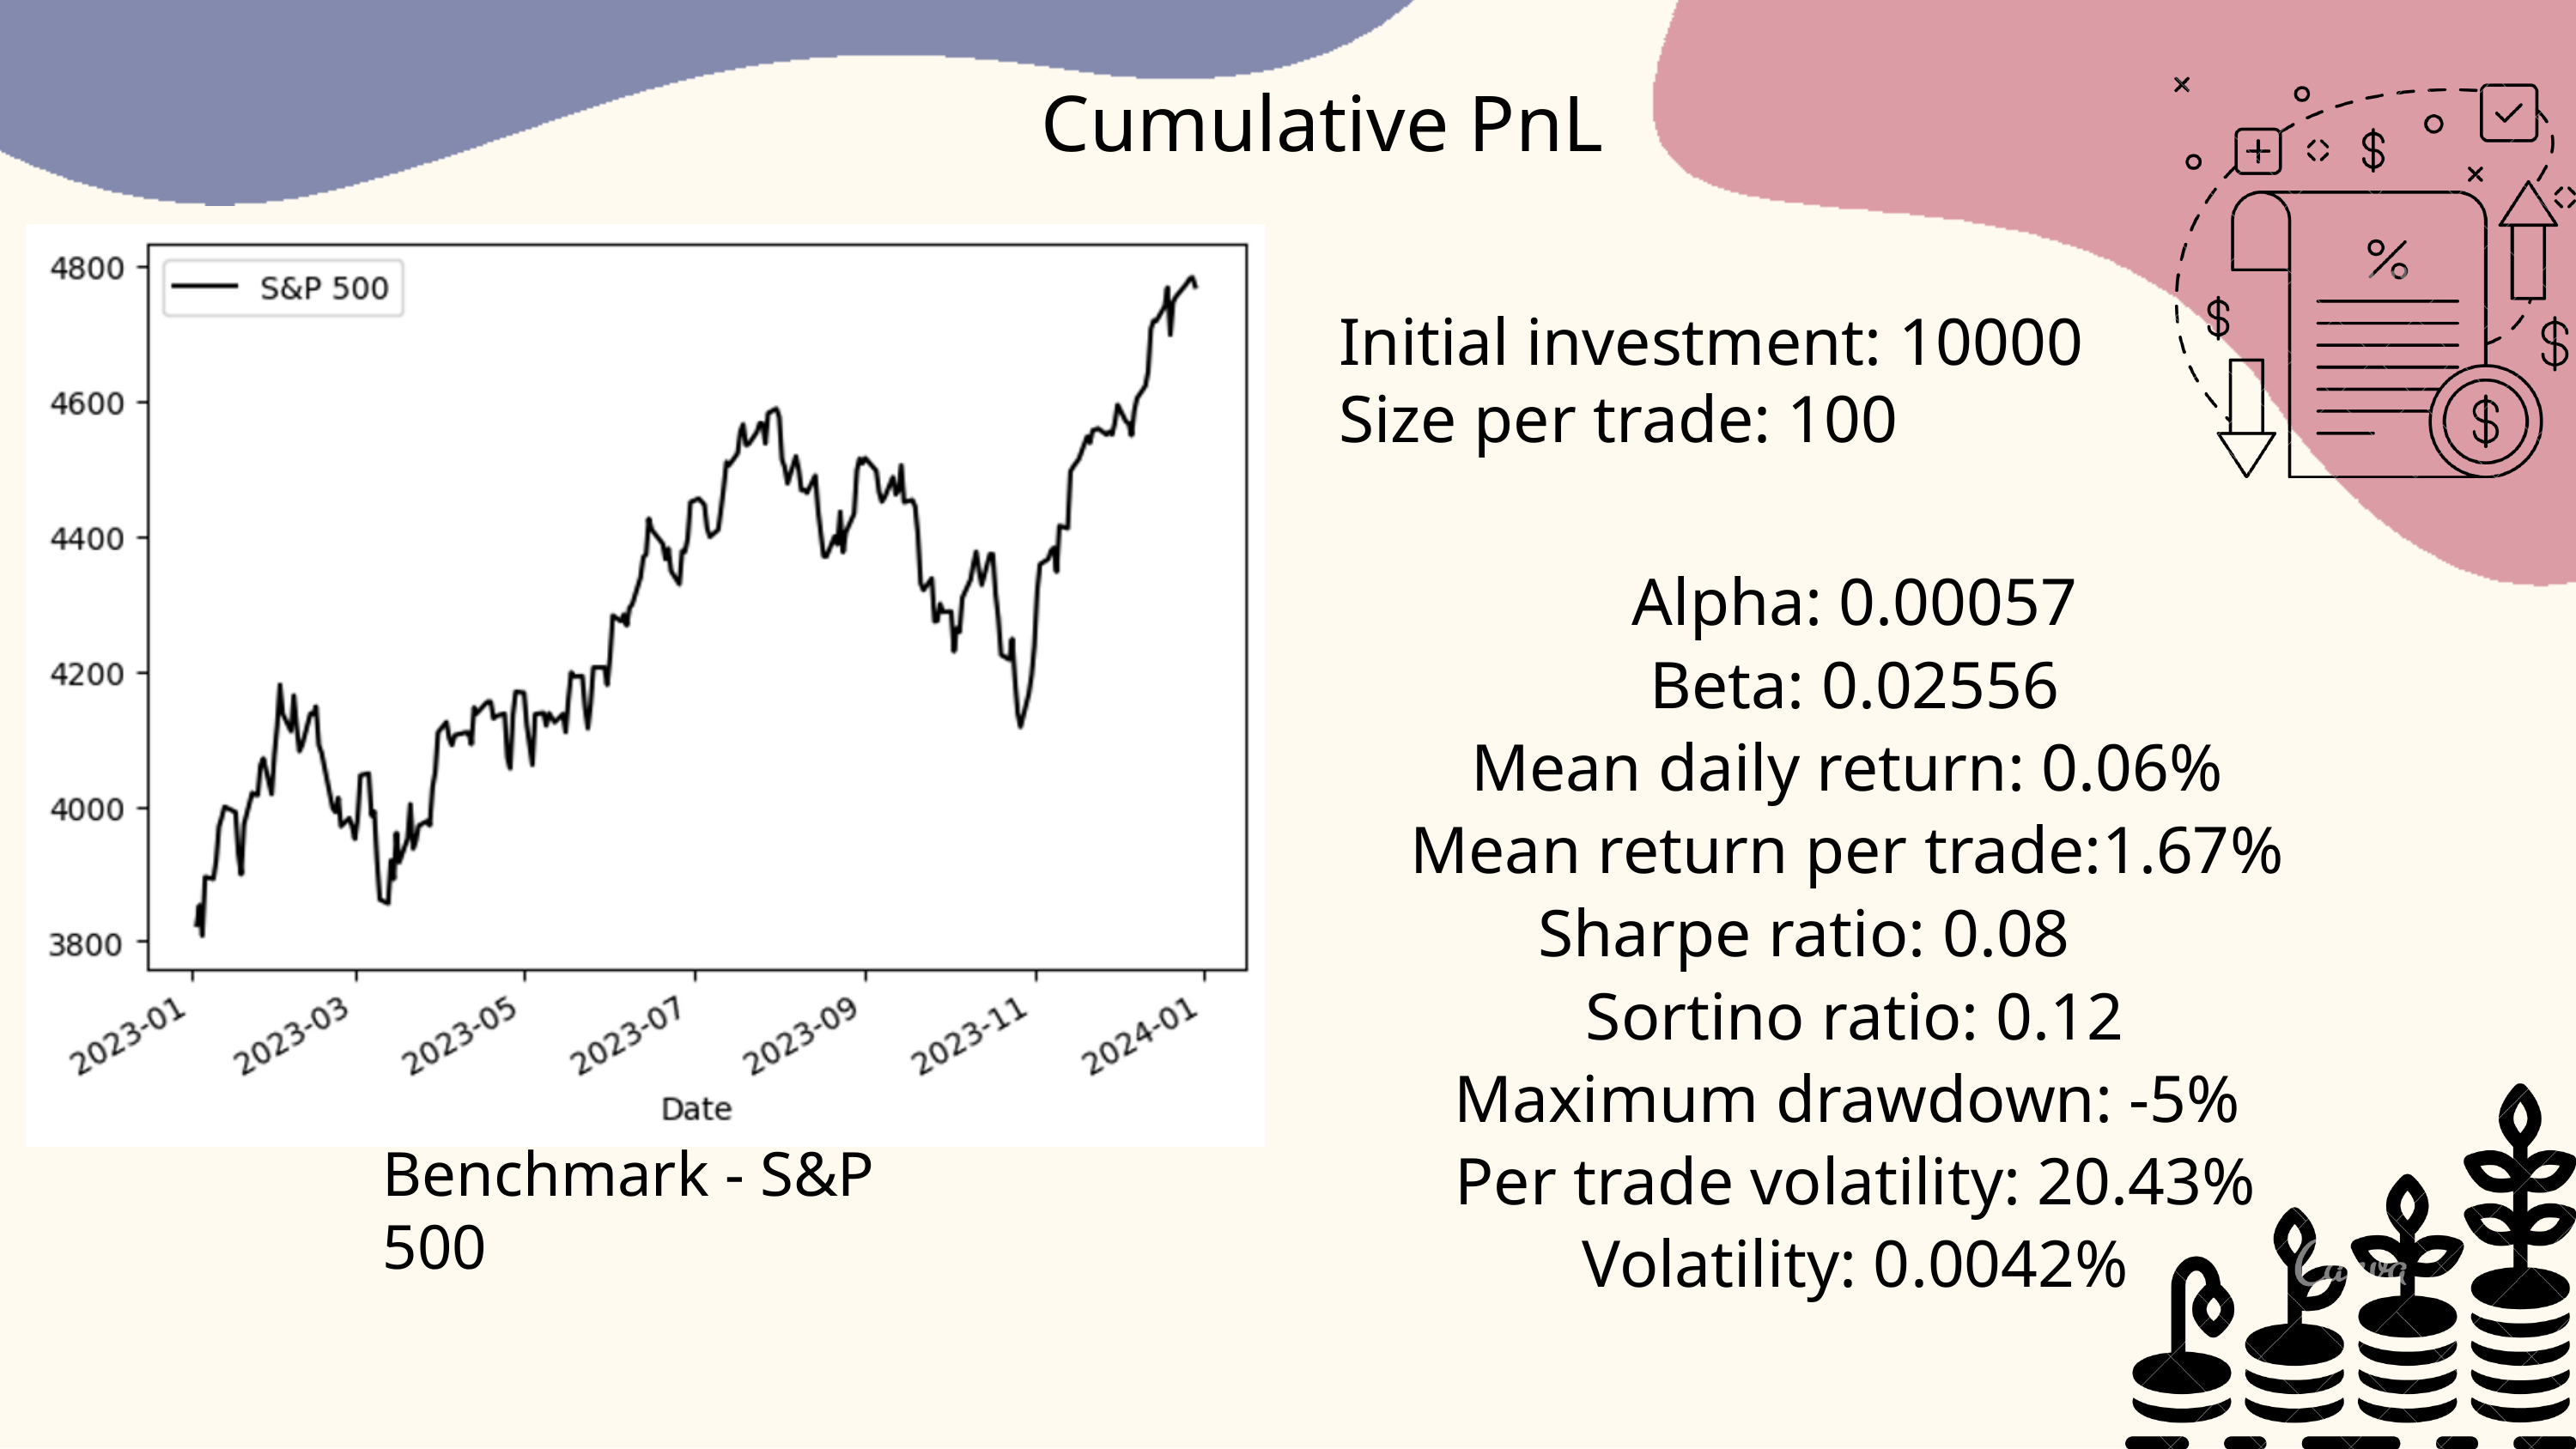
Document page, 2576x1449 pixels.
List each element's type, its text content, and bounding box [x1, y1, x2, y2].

text_box Benchmark - S&P 500 [380, 1153, 994, 1282]
title Cumulative PnL [97, 18, 1635, 317]
list Alpha: 0.00057 Beta: 0.02556 Mean daily return: 0.06% Mean return per trade:1.67% Sharpe ratio: 0.08 Sortino ratio: 0.12 Maximum drawdown: -5% Per trade volatility: 20.43% Volatility: 0.0042% [1199, 553, 2496, 1389]
picture [2125, 1082, 2576, 1449]
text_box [1639, 0, 2576, 597]
picture [26, 224, 1268, 1147]
text_box Initial investment: 10000 Size per trade: 100 [1326, 288, 1635, 469]
picture [0, 0, 1490, 206]
